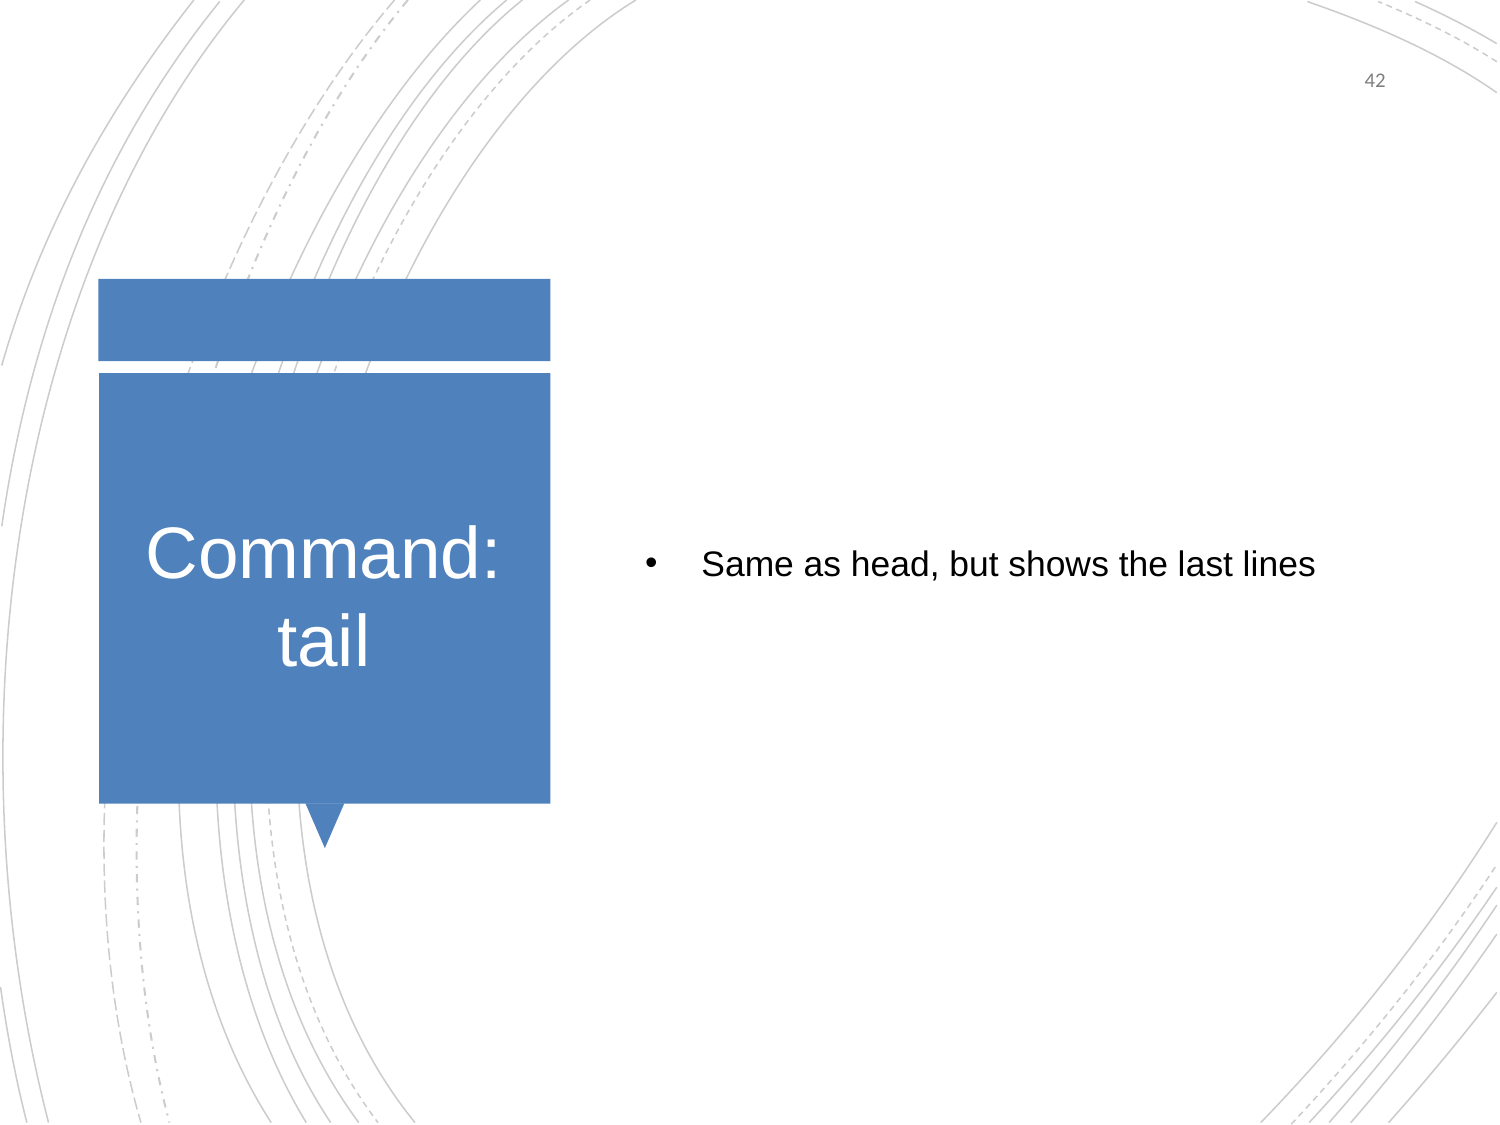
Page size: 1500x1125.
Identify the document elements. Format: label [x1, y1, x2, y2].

text_box [98, 278, 551, 849]
text_box [0, 0, 1498, 1125]
